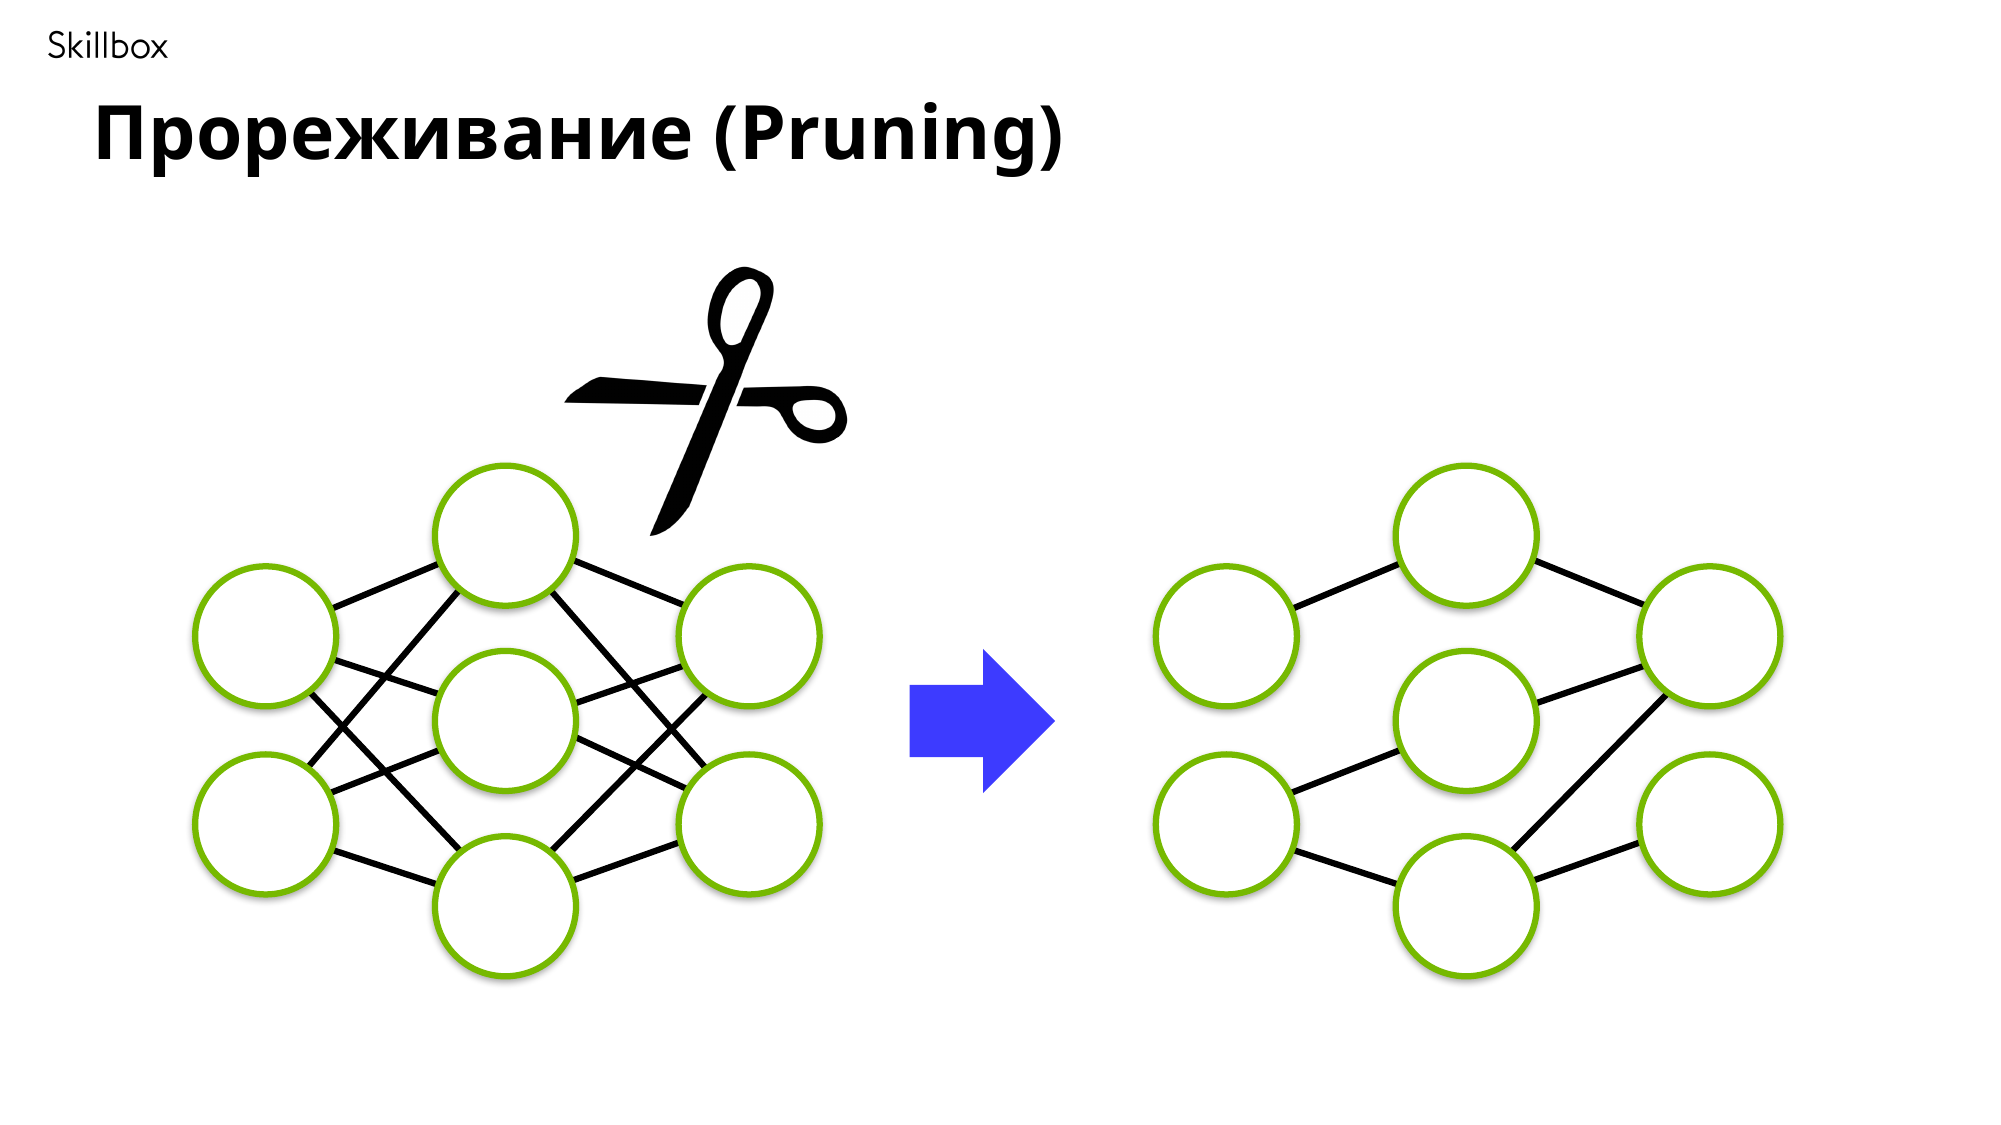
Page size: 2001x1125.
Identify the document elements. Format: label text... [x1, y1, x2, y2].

picture [682, 256, 786, 304]
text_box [194, 304, 1781, 977]
picture [48, 30, 168, 59]
text_box Прореживание (Pruning) [77, 81, 1982, 190]
